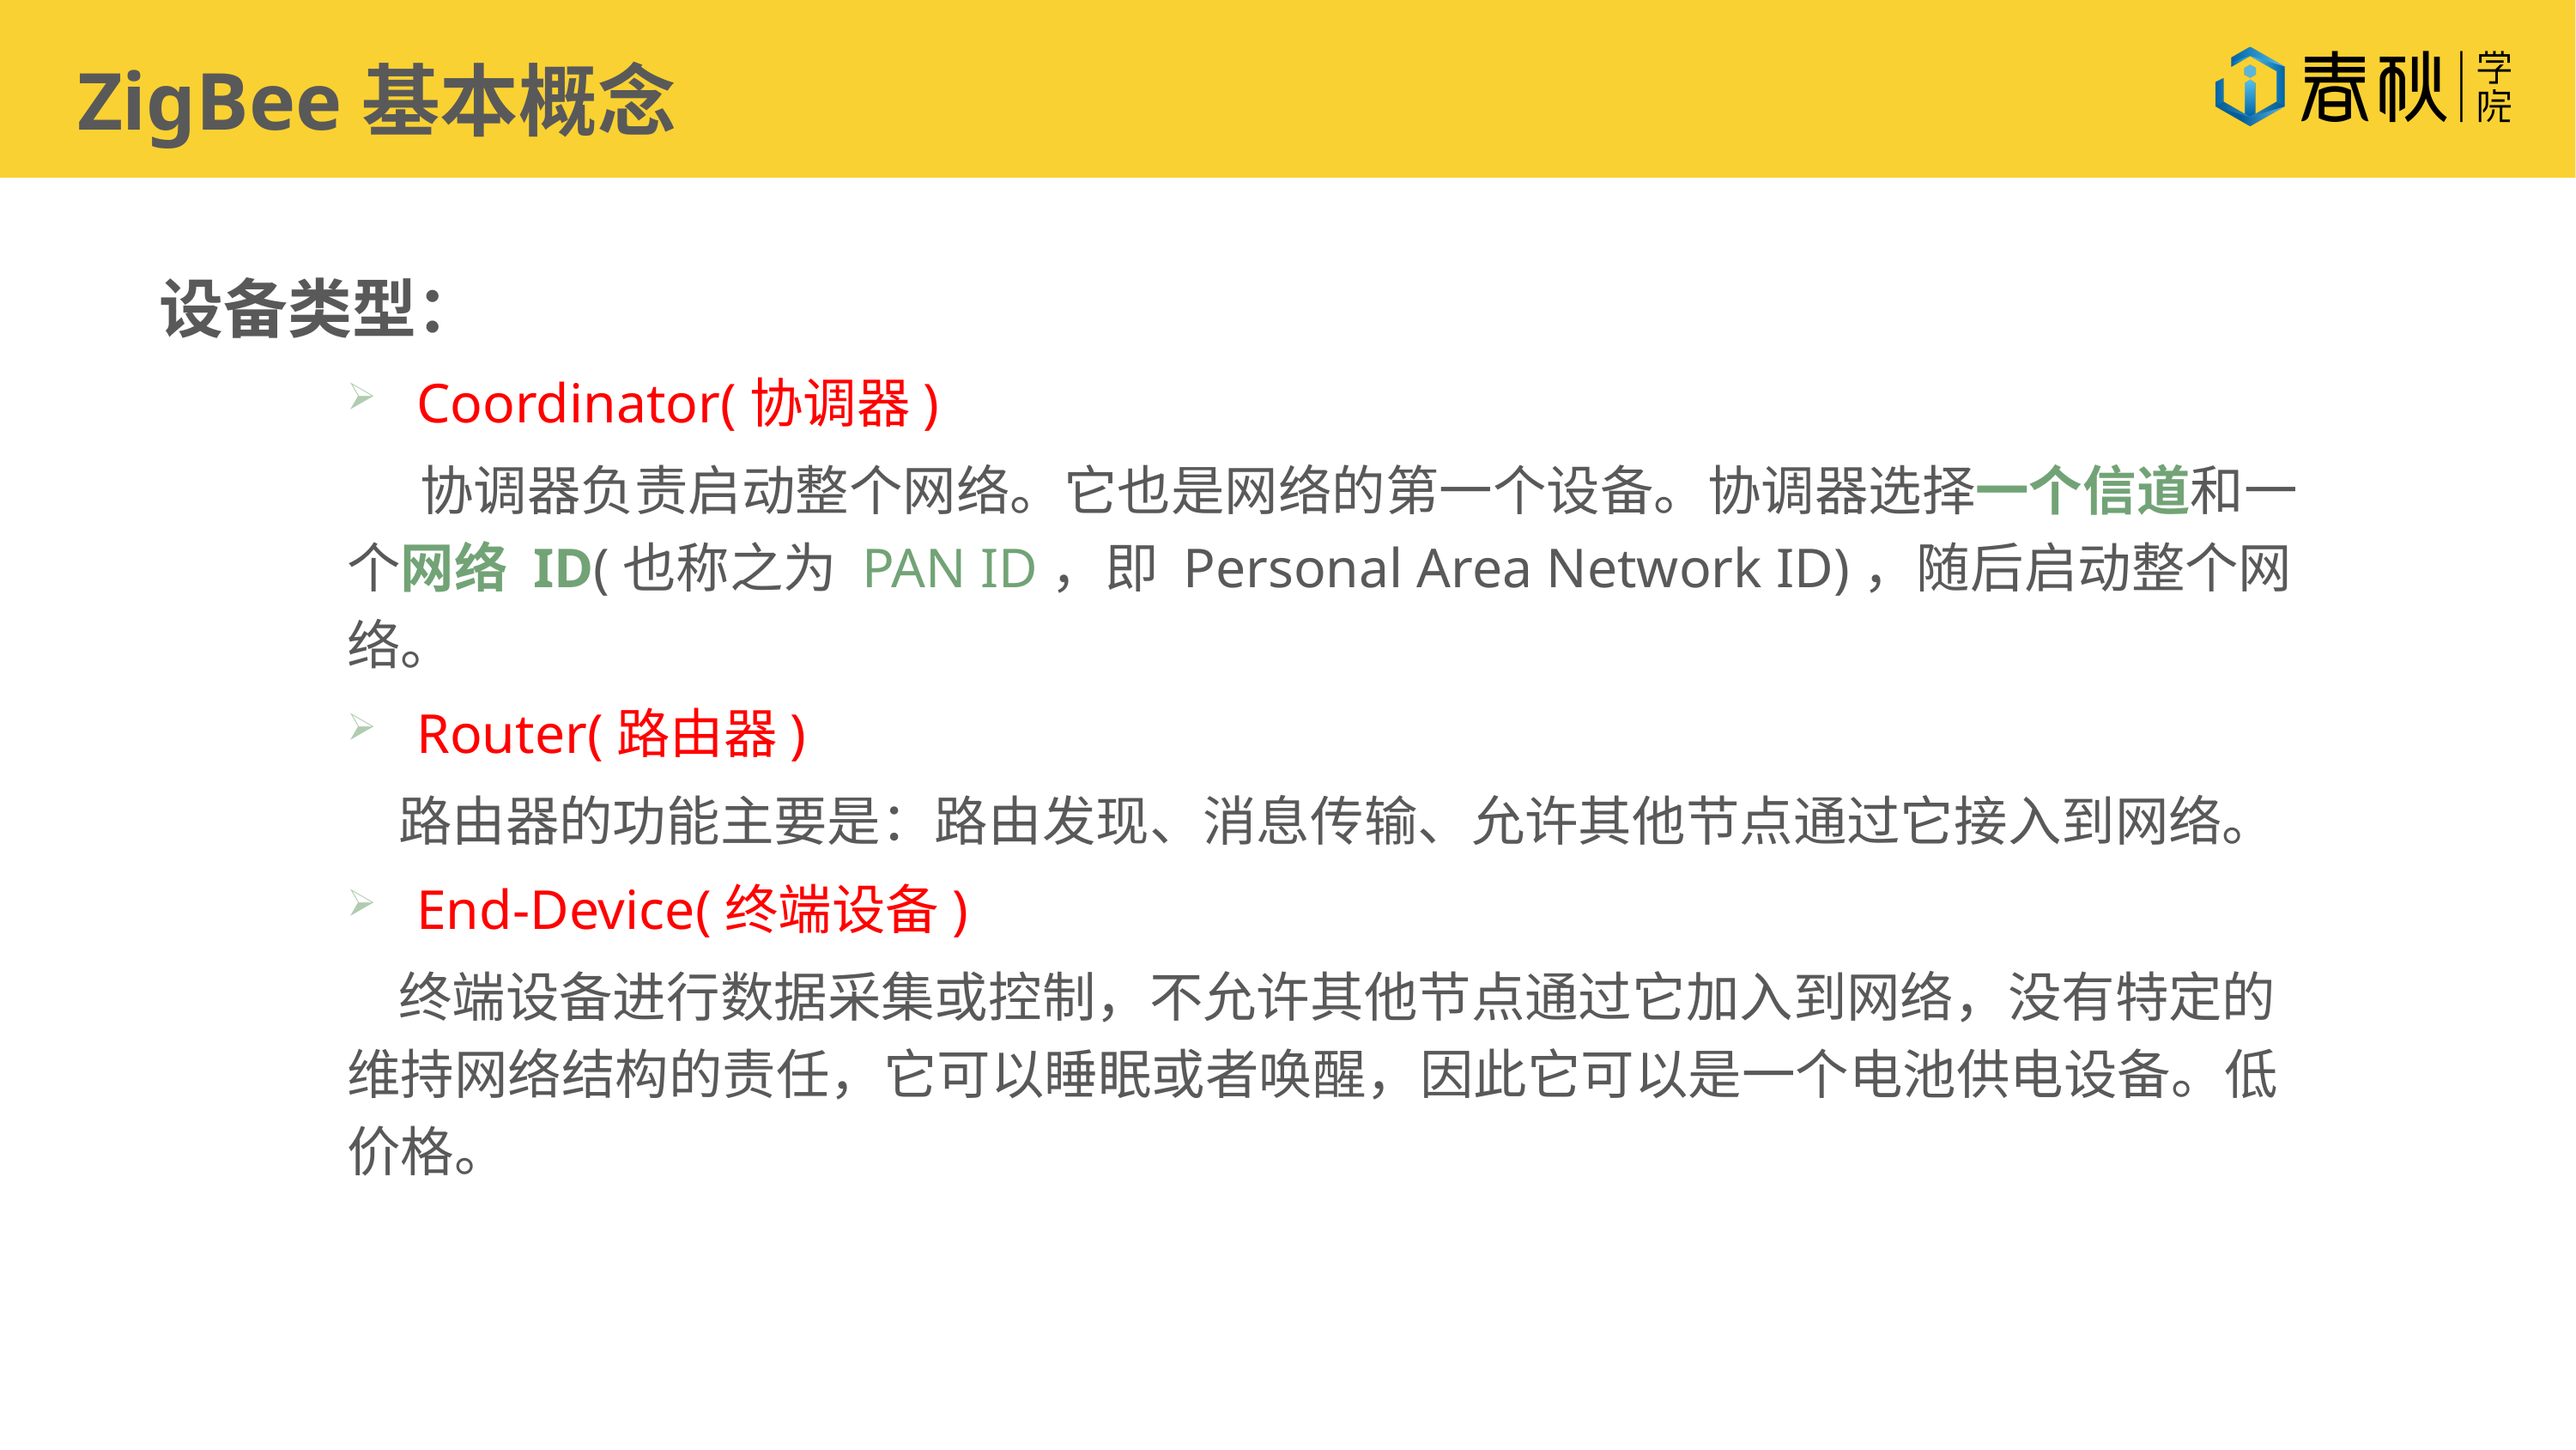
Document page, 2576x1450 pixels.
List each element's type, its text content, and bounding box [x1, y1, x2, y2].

list 设备类型： Coordinator(协调器) 协调器负责启动整个网络。它也是网络的第一个设备。协调器选择一个信道和一个网络 ID(也称之为 PAN ID，即 Personal Area Network ID)，随后启动整个网络。 Router(路由器) 路由器的功能主要是：路由发现、消息传输、允许其他节点通过它接入到网络。 End-Device(终端设备) 终端设备进行数据采集或控制，不允许其他节点通过它加入到网络，没有特定的维持网络结构的责任，它可以睡眠或者唤醒，因此它可以是一个电池供电设备。低价格。 [146, 223, 2313, 1117]
picture [0, 0, 2576, 263]
list ZigBee基本概念 [64, 45, 1744, 147]
